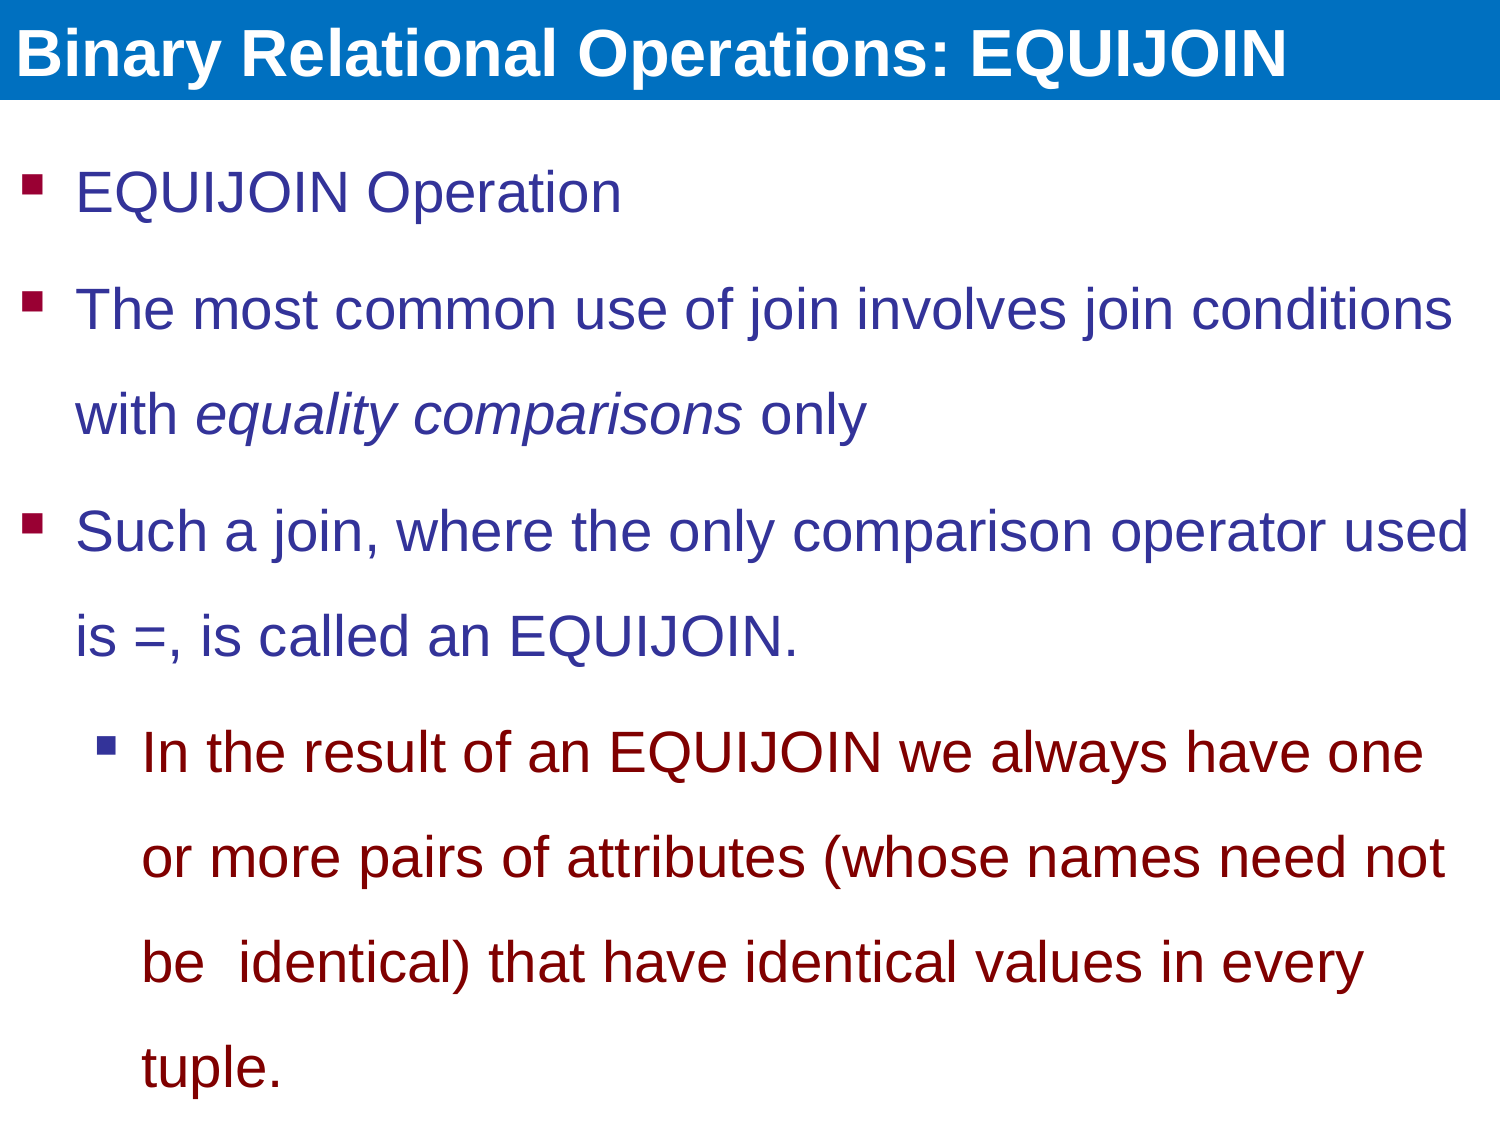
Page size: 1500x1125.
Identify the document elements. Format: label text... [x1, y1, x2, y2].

title Binary Relational Operations: EQUIJOIN [0, 0, 1500, 100]
list EQUIJOIN Operation The most common use of join involves join conditions with equality comparisons only Such a join, where the only comparison operator used is =, is called an EQUIJOIN. In the result of an EQUIJOIN we always have one or more pairs of attributes (whose names need not be identical) that have identical values in every tuple. [4, 112, 1495, 1113]
